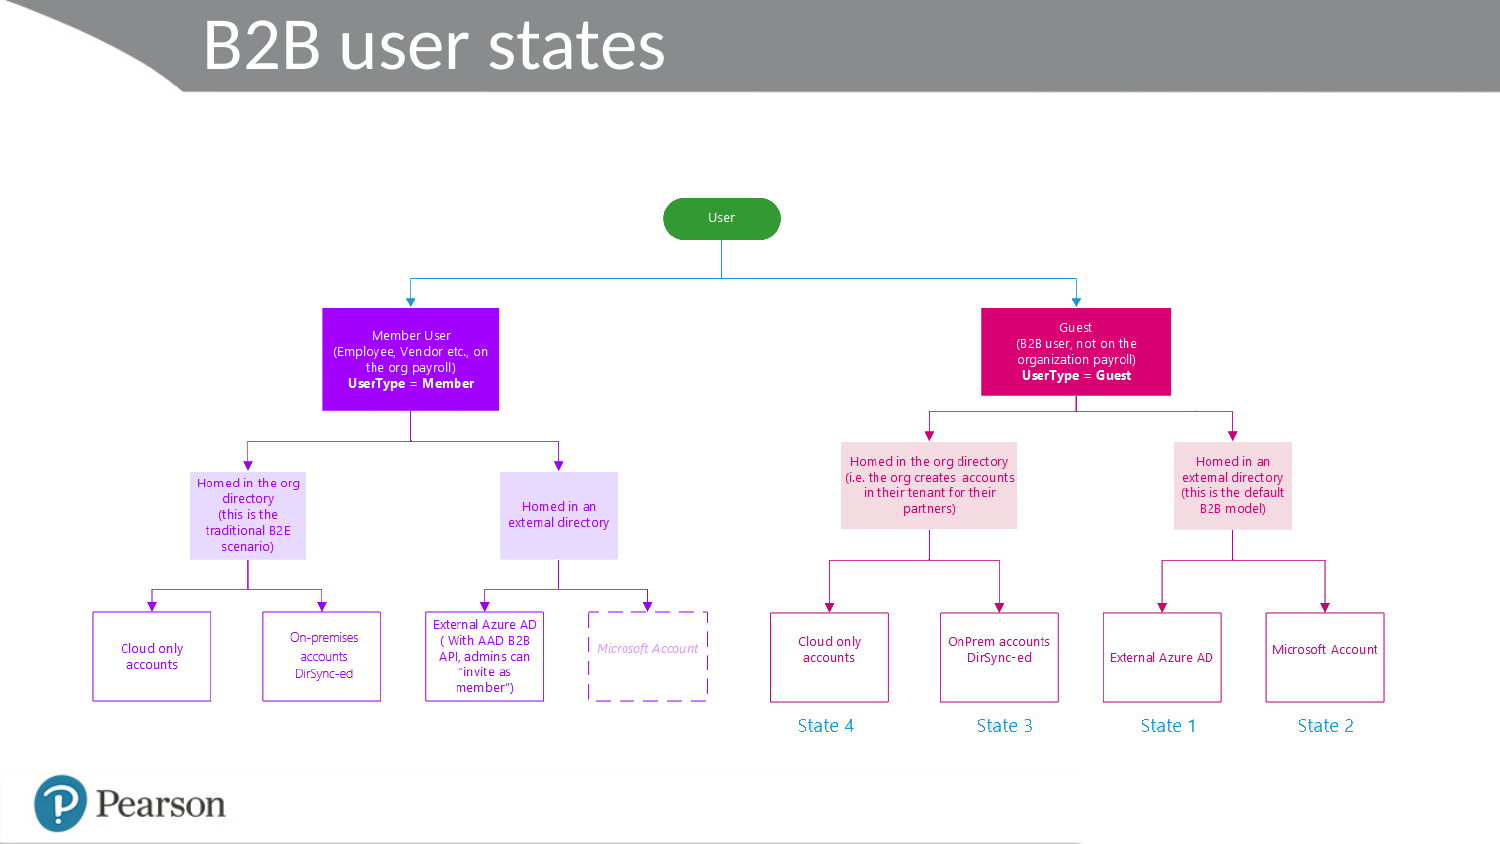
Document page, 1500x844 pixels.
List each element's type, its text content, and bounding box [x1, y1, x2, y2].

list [40, 118, 1460, 762]
title B2B user states [187, 0, 1426, 79]
picture [0, 0, 1500, 844]
